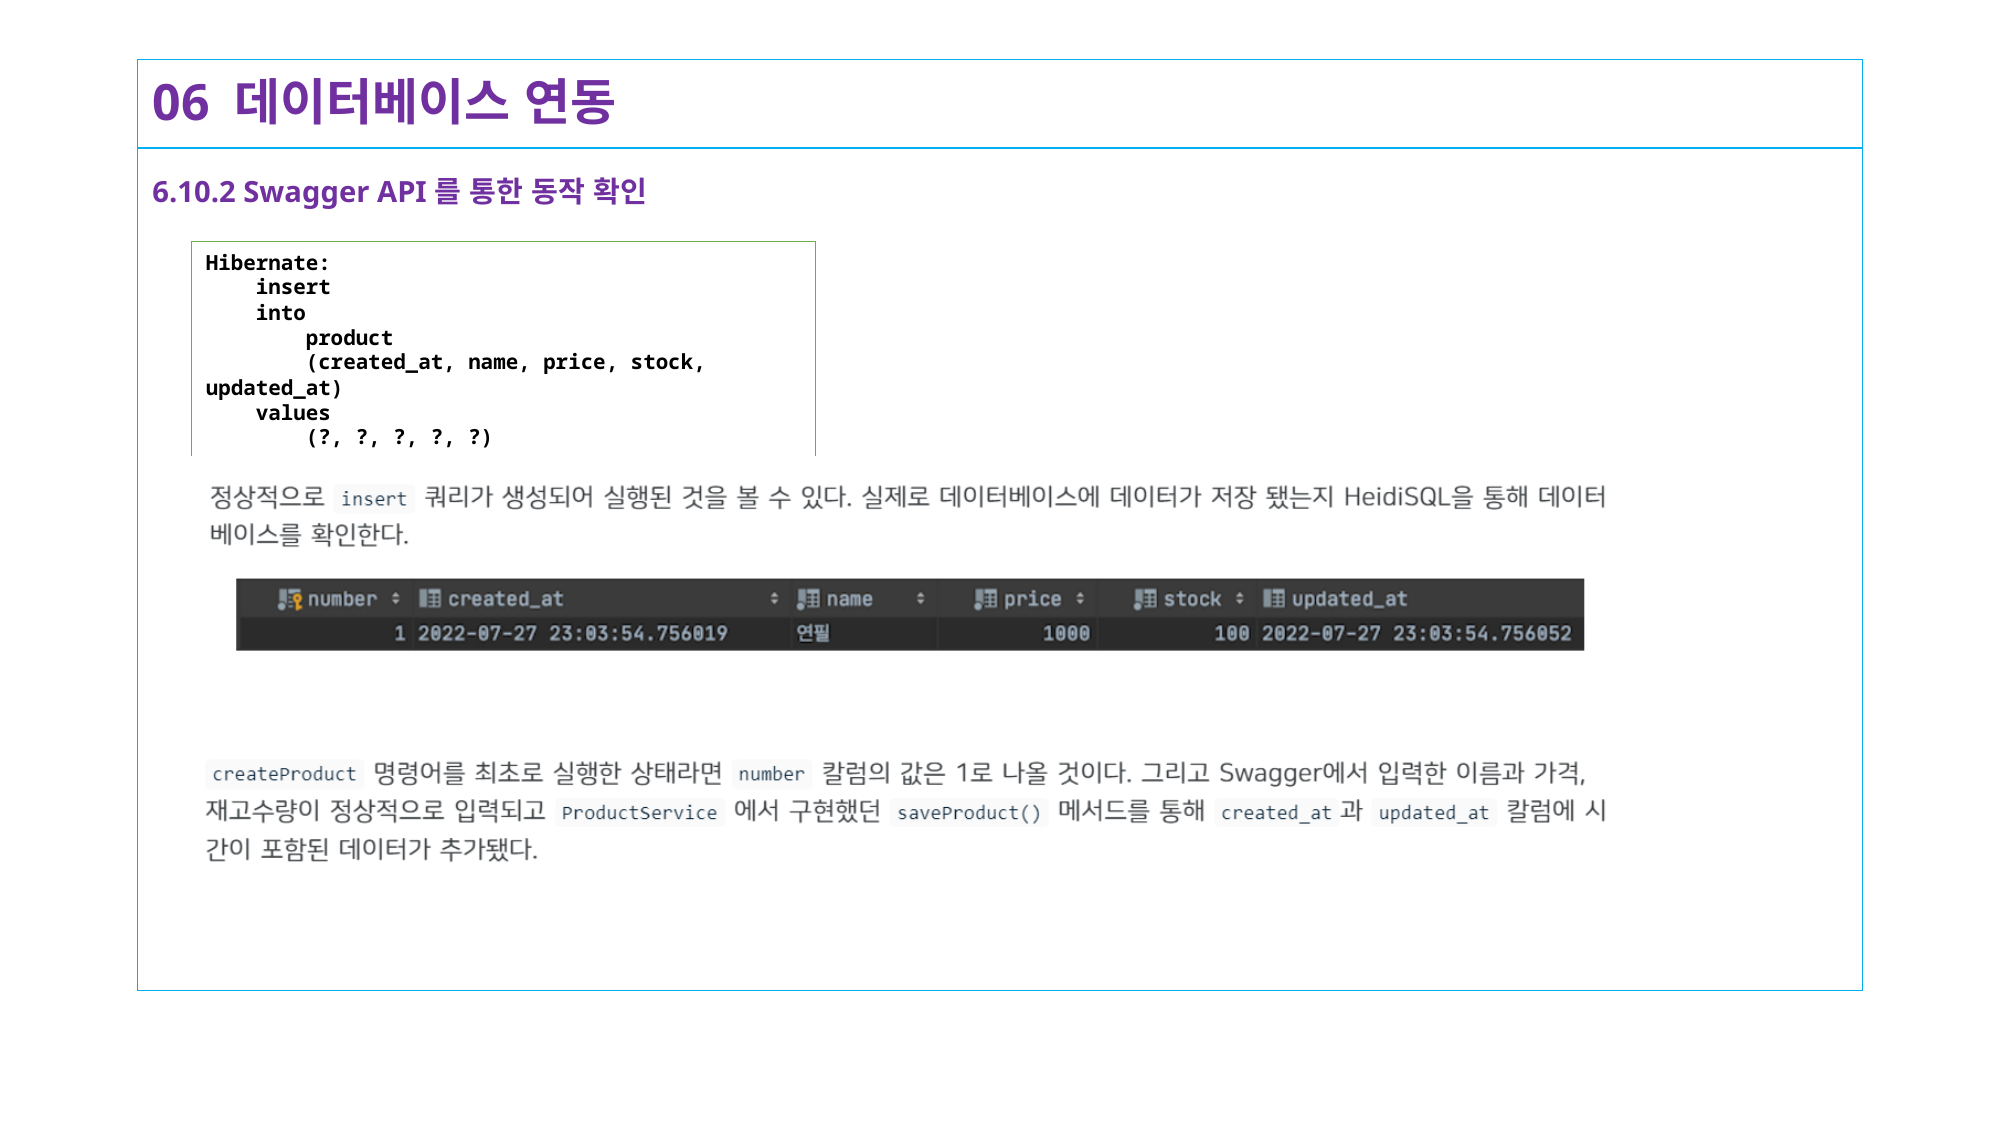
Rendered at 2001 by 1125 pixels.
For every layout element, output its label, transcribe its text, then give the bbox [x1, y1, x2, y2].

title 06 데이터베이스 연동 [137, 59, 1863, 148]
picture [191, 470, 1634, 909]
list 6.10.2 Swagger API를 통한 동작 확인 [137, 148, 1863, 991]
text_box Hibernate: insert into product (created_at, name, price, stock, updated_at) values (?, ?, ?, ?, ?) [191, 241, 816, 456]
